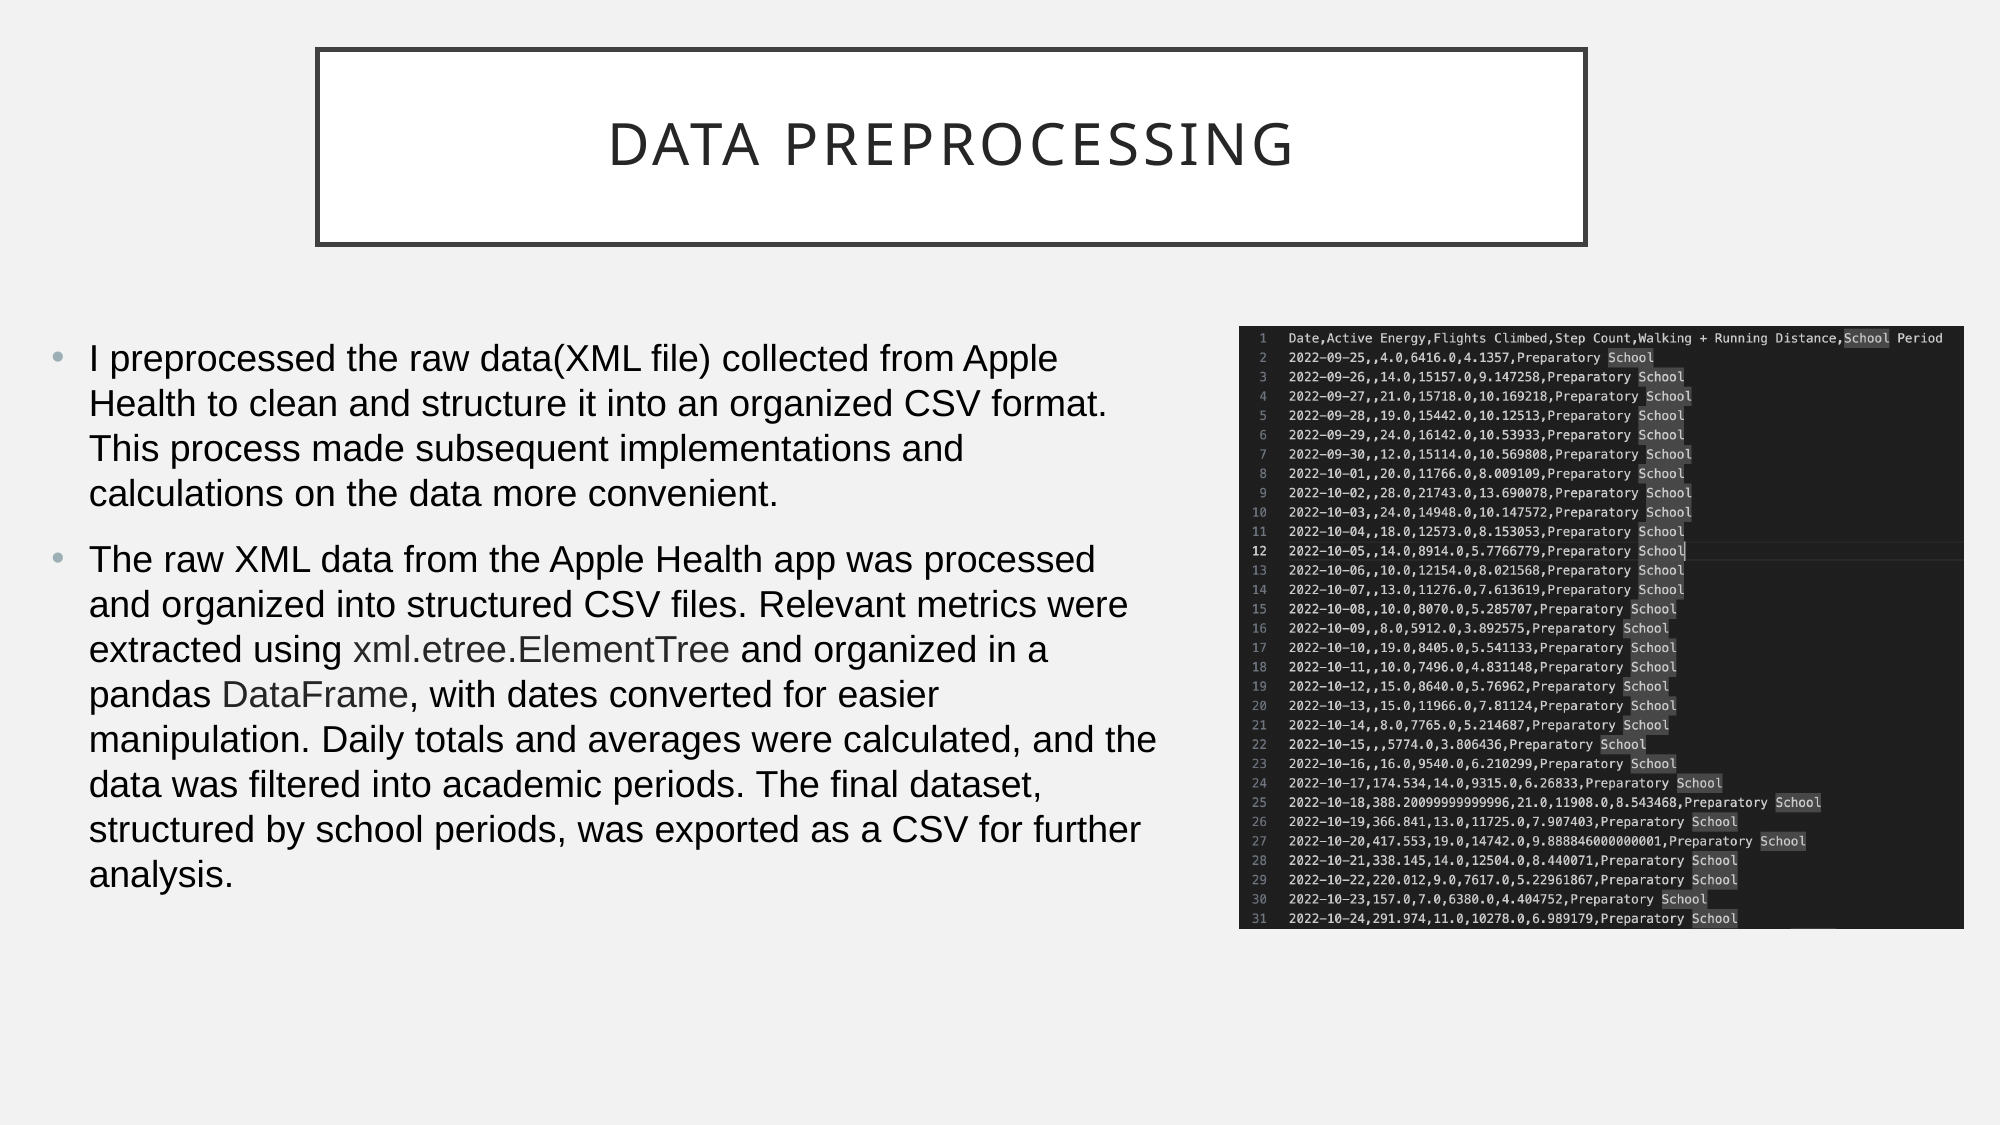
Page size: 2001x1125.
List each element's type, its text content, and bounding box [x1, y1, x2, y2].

picture [1239, 326, 1964, 929]
list I preprocessed the raw data(XML file) collected from Apple Health to clean and structure it into an organized CSV format. This process made subsequent implementations and calculations on the data more convenient. The raw XML data from the Apple Health app was processed and organized into structured CSV files. Relevant metrics were extracted using xml.etree.ElementTree and organized in a pandas DataFrame, with dates converted for easier manipulation. Daily totals and averages were calculated, and the data was filtered into academic periods. The final dataset, structured by school periods, was exported as a CSV for further analysis. [36, 326, 1180, 1076]
title Data preprocessıng [315, 47, 1588, 247]
